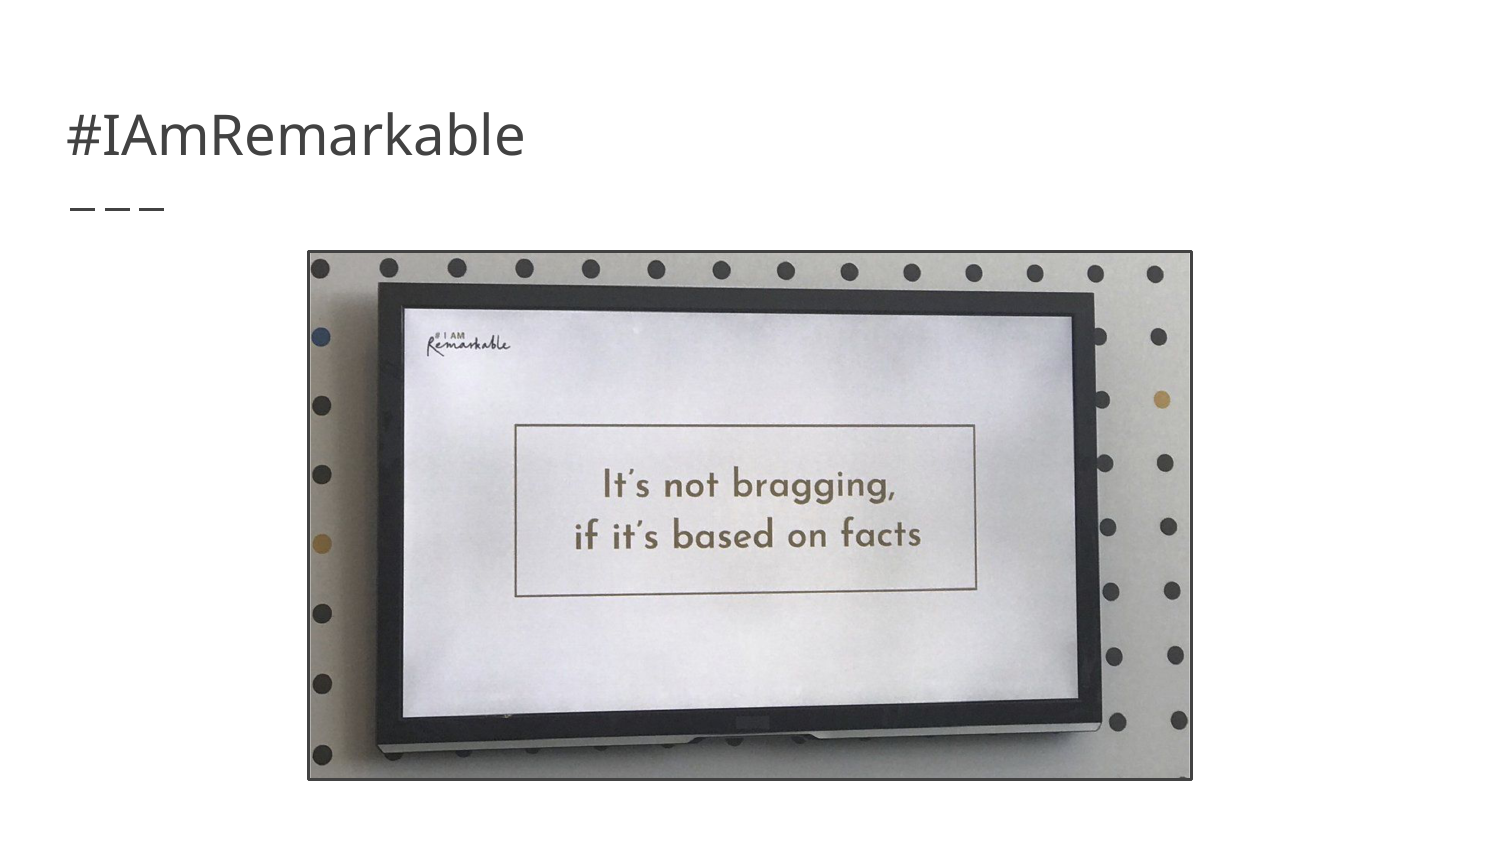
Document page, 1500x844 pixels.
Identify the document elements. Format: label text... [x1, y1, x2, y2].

title #IAmRemarkable [51, 61, 1449, 182]
picture [310, 253, 1190, 779]
